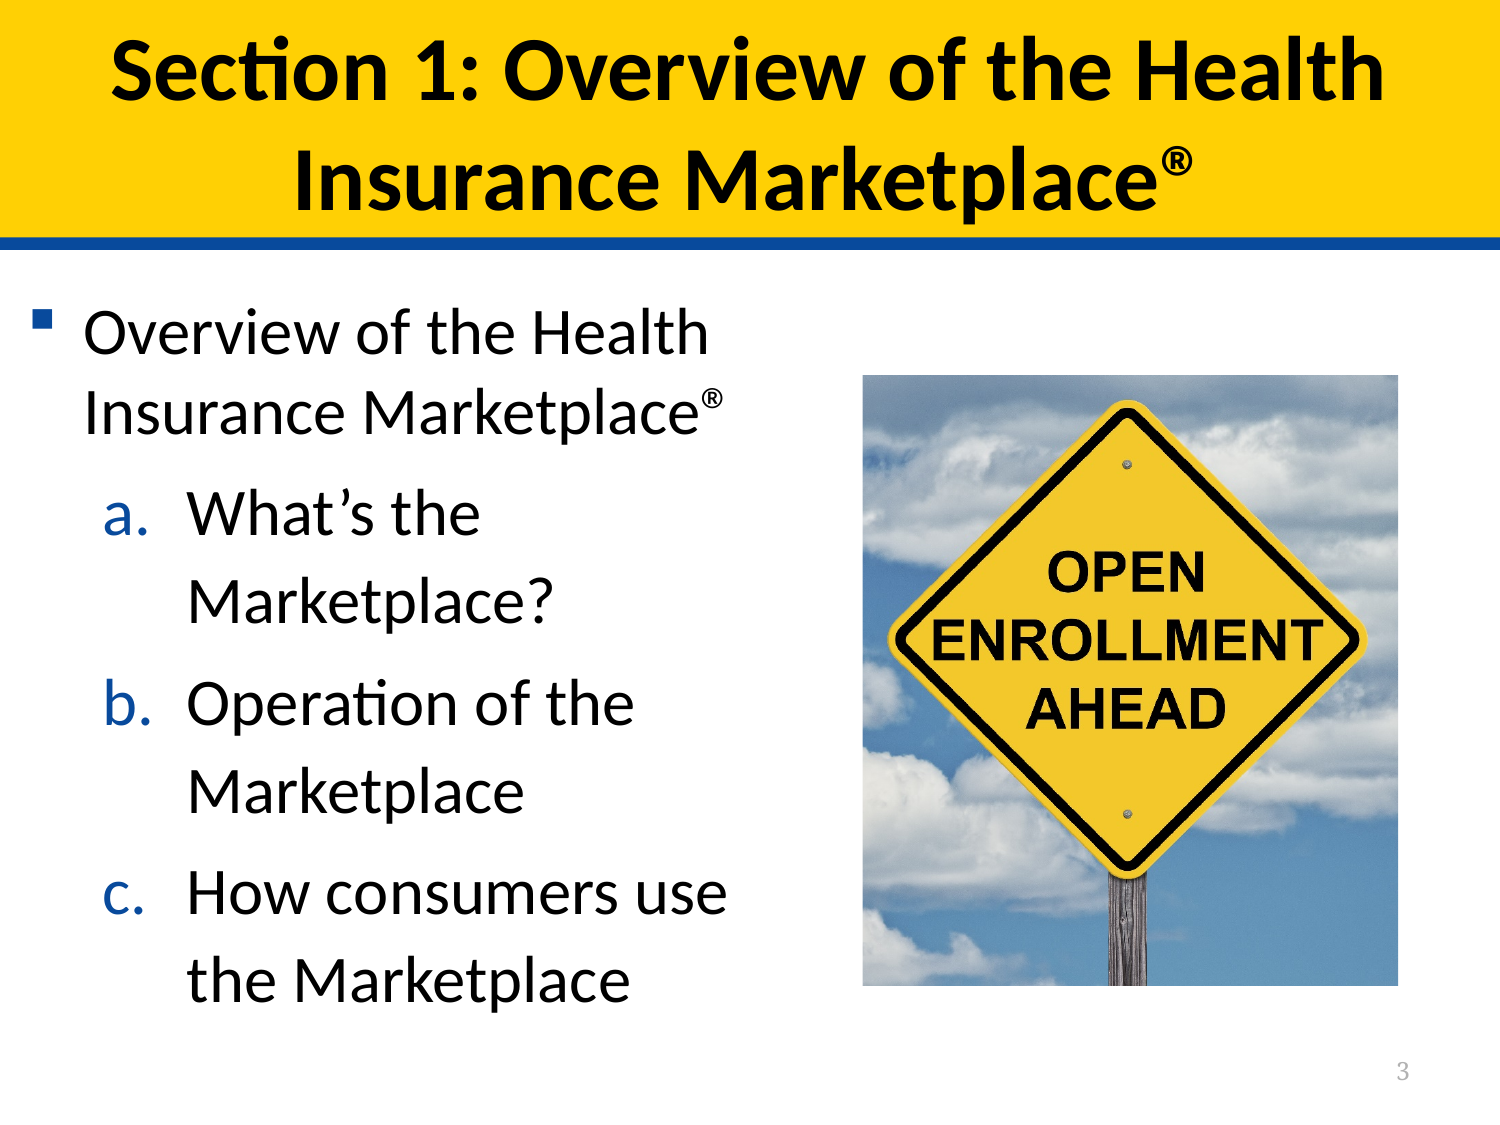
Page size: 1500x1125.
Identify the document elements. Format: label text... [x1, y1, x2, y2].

picture [862, 374, 1399, 986]
list Overview of the Health Insurance Marketplace® What’s the Marketplace? Operation of the Marketplace How consumers use the Marketplace [12, 280, 775, 1043]
slide_number 3 [1074, 1042, 1425, 1103]
title Section 1: Overview of the Health Insurance Marketplace® [0, 0, 1500, 238]
